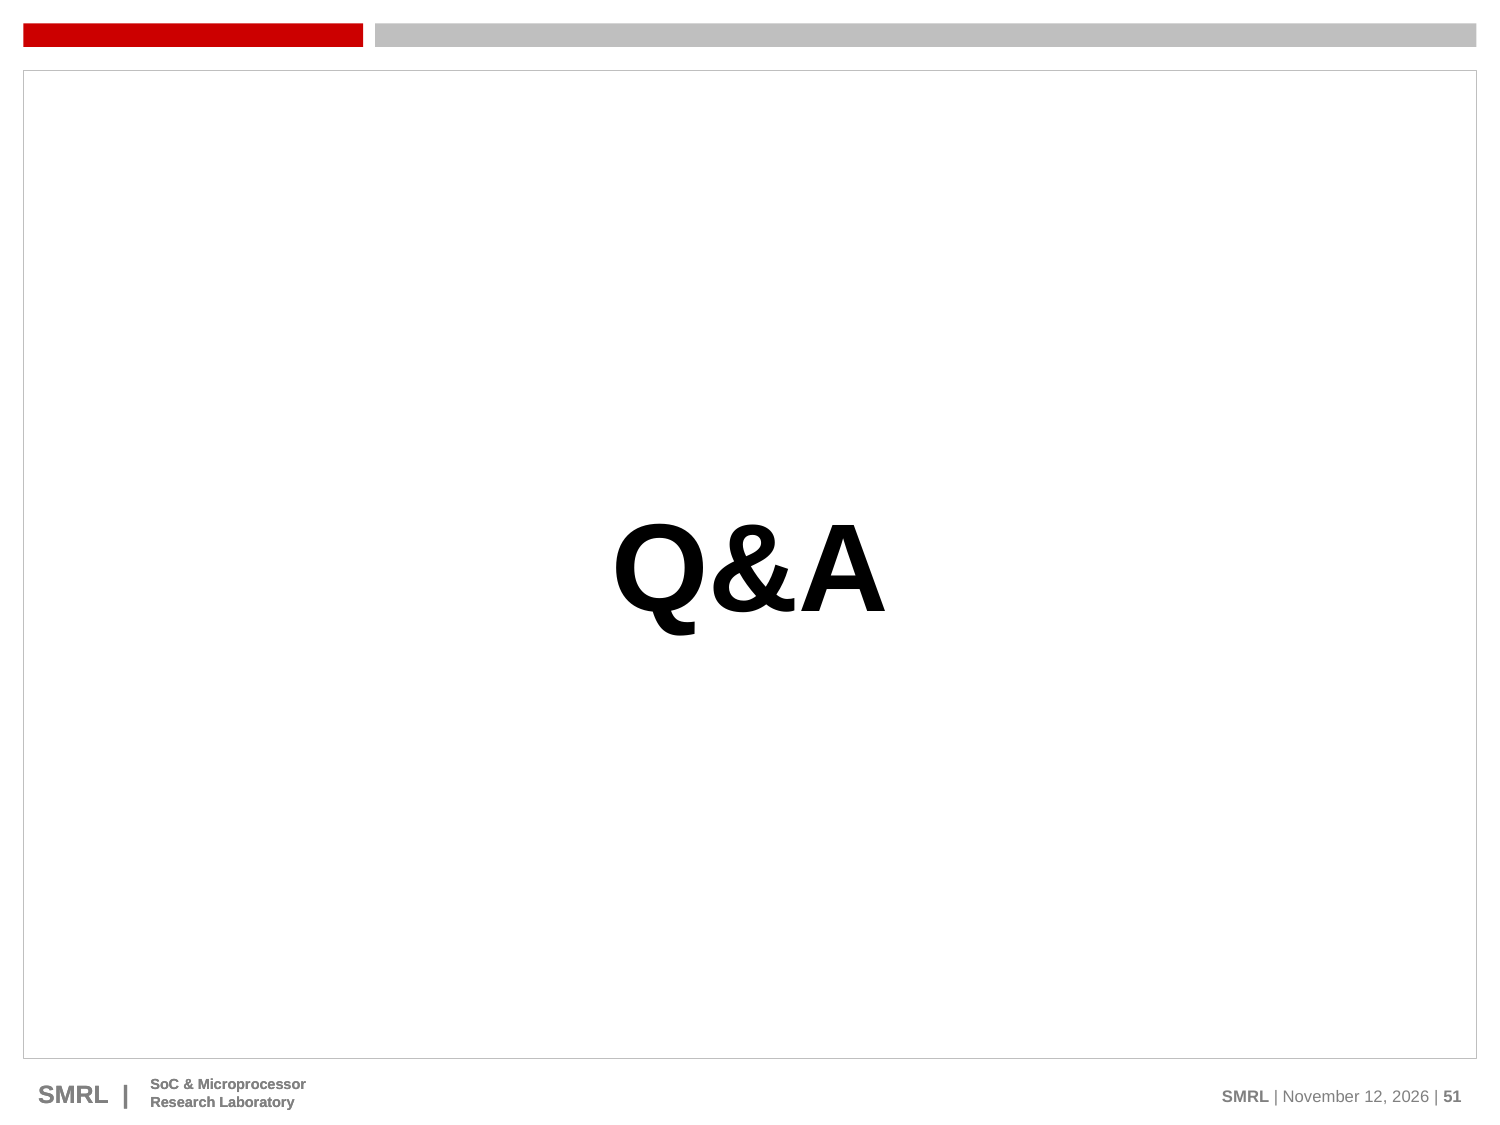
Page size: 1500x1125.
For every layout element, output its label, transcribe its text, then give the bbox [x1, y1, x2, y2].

text_box Q&A [524, 479, 975, 644]
